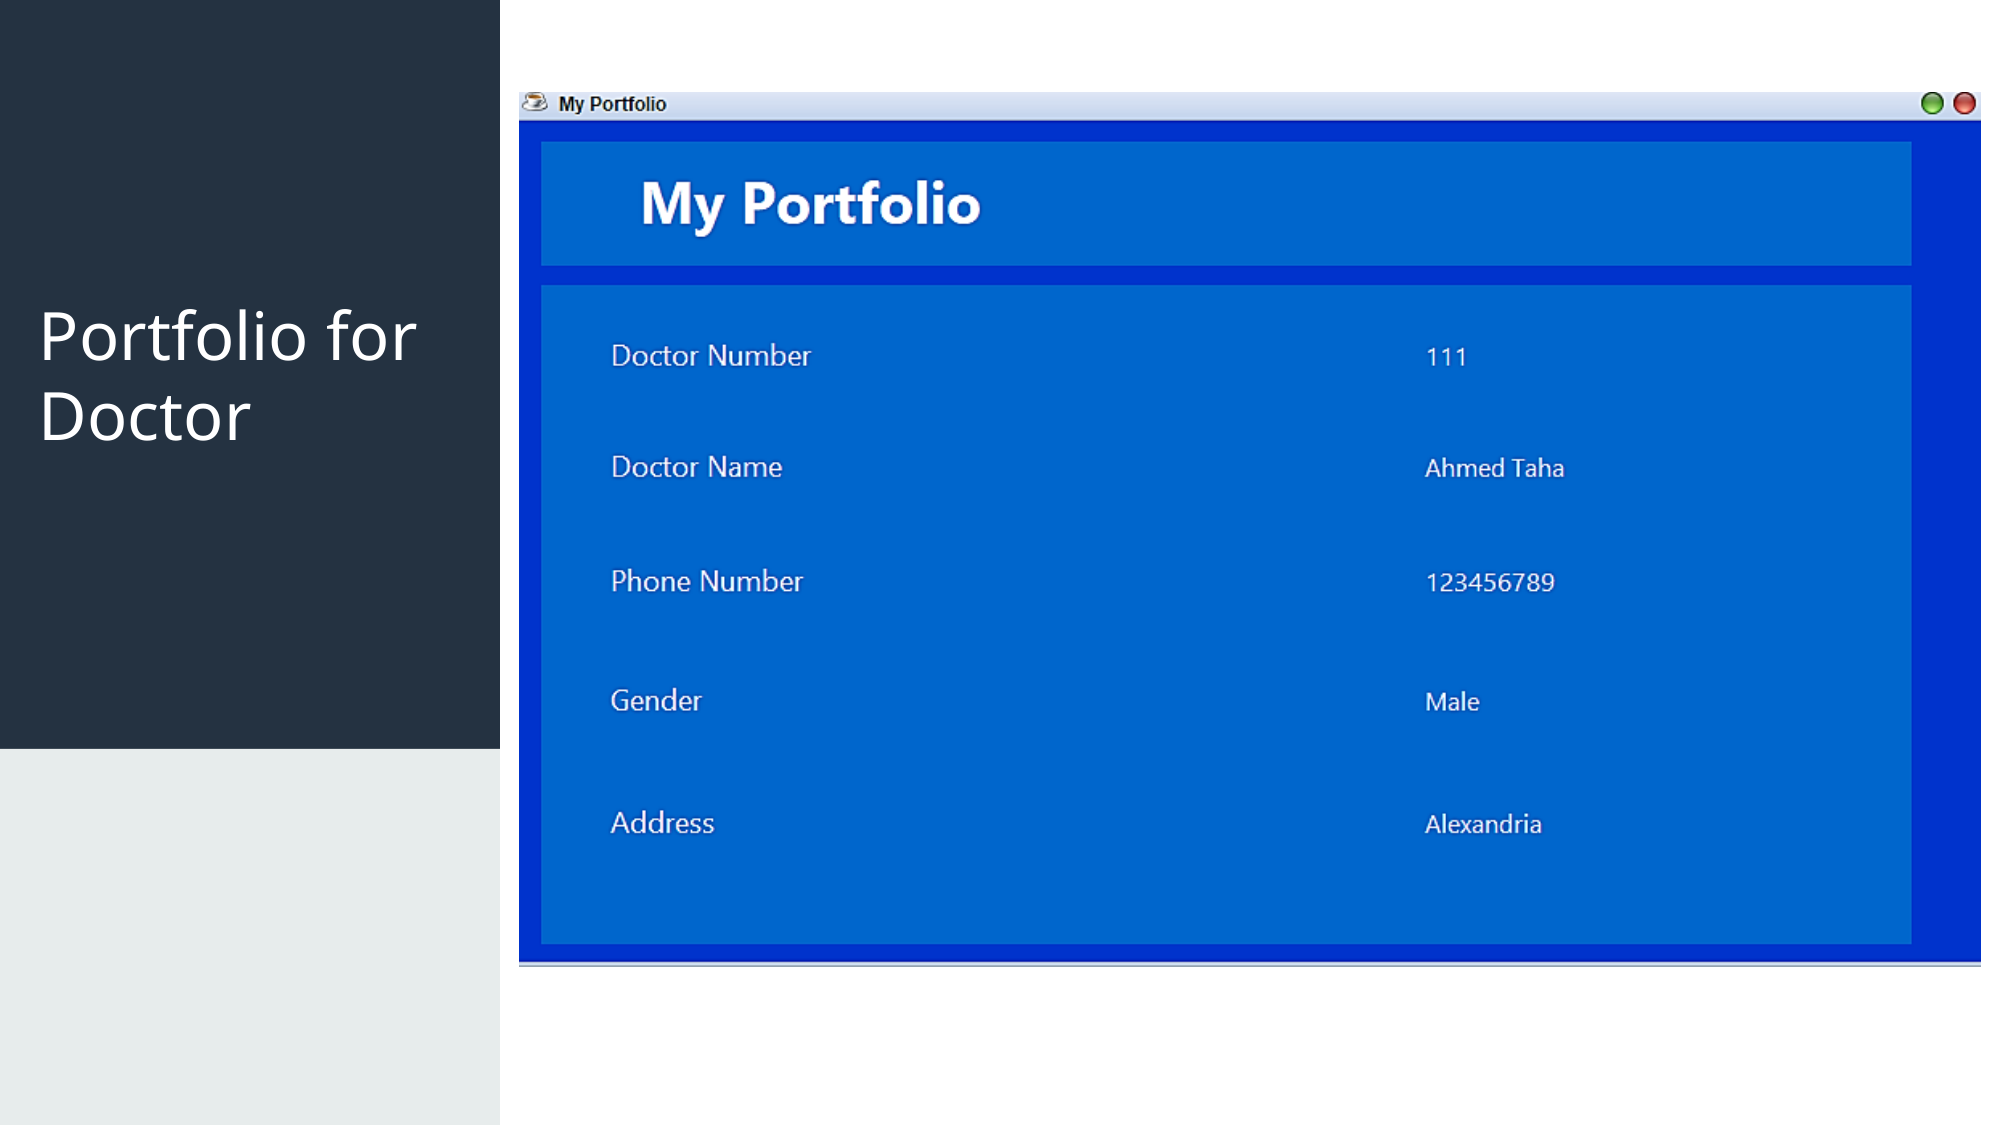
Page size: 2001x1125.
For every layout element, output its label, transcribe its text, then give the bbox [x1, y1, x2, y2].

text_box [0, 0, 501, 751]
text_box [0, 748, 500, 1125]
title Portfolio for Doctor [23, 65, 456, 683]
text_box [500, 0, 2000, 1125]
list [518, 92, 1981, 967]
